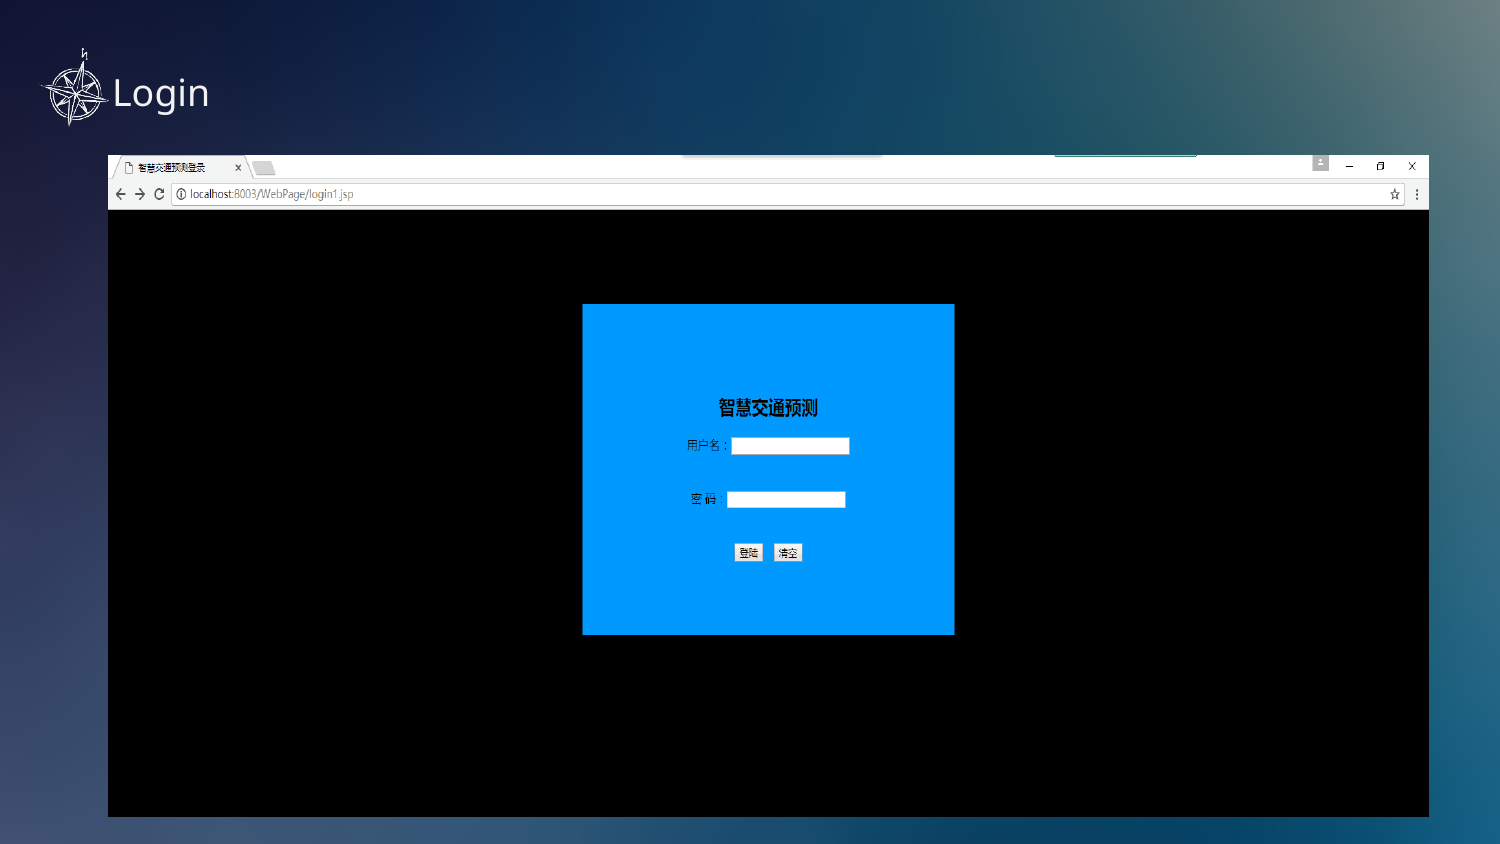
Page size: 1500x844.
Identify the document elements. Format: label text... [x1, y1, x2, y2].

picture [0, 0, 1500, 844]
text_box Login [109, 61, 263, 122]
